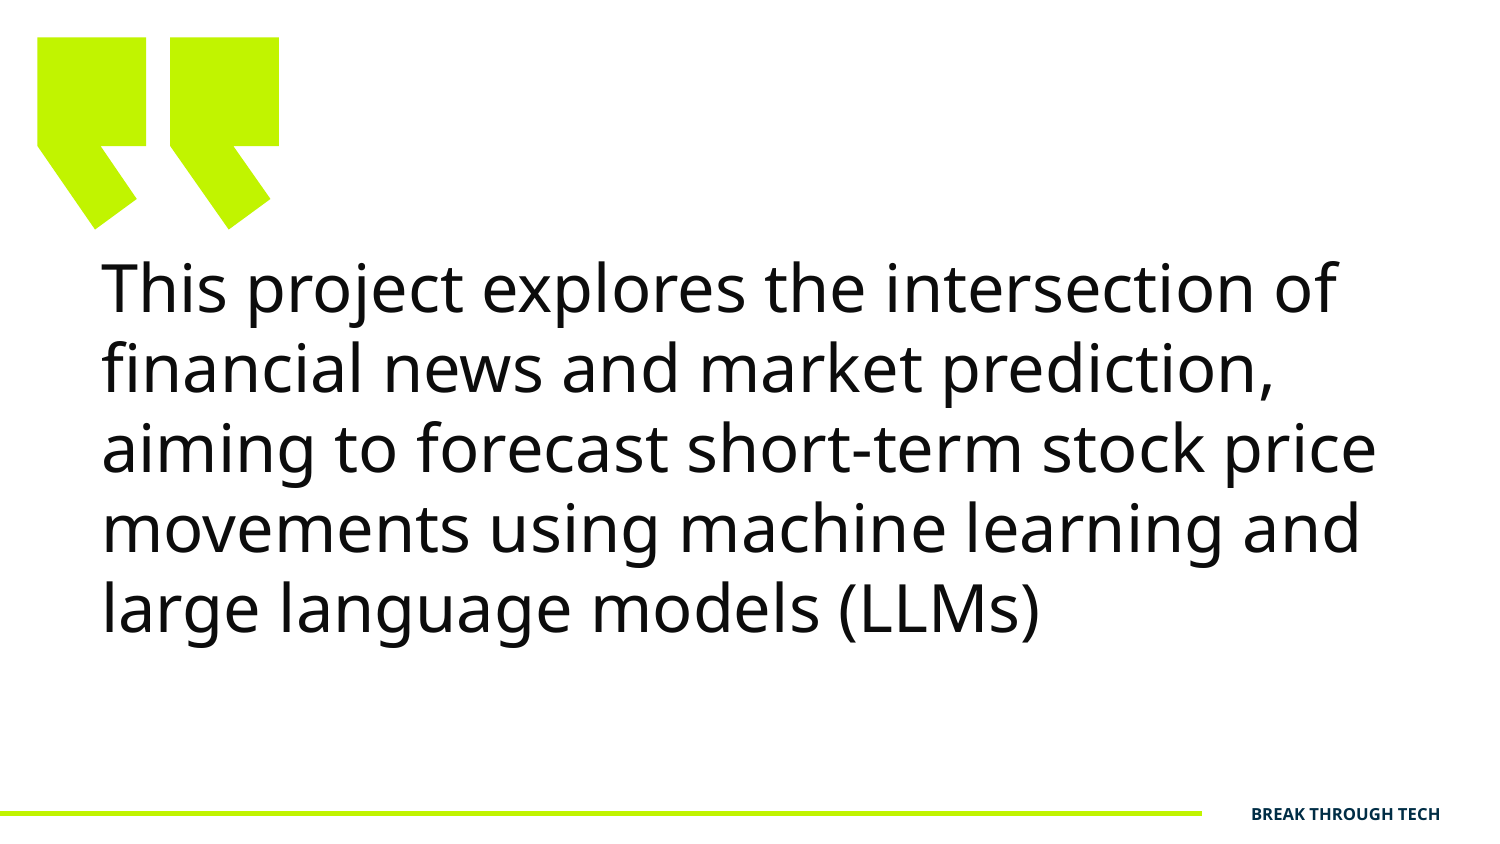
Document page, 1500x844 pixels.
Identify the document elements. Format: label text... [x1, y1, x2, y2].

text_box This project explores the intersection of financial news and market prediction, aiming to forecast short-term stock price movements using machine learning and large language models (LLMs) [90, 240, 1500, 706]
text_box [37, 37, 280, 230]
